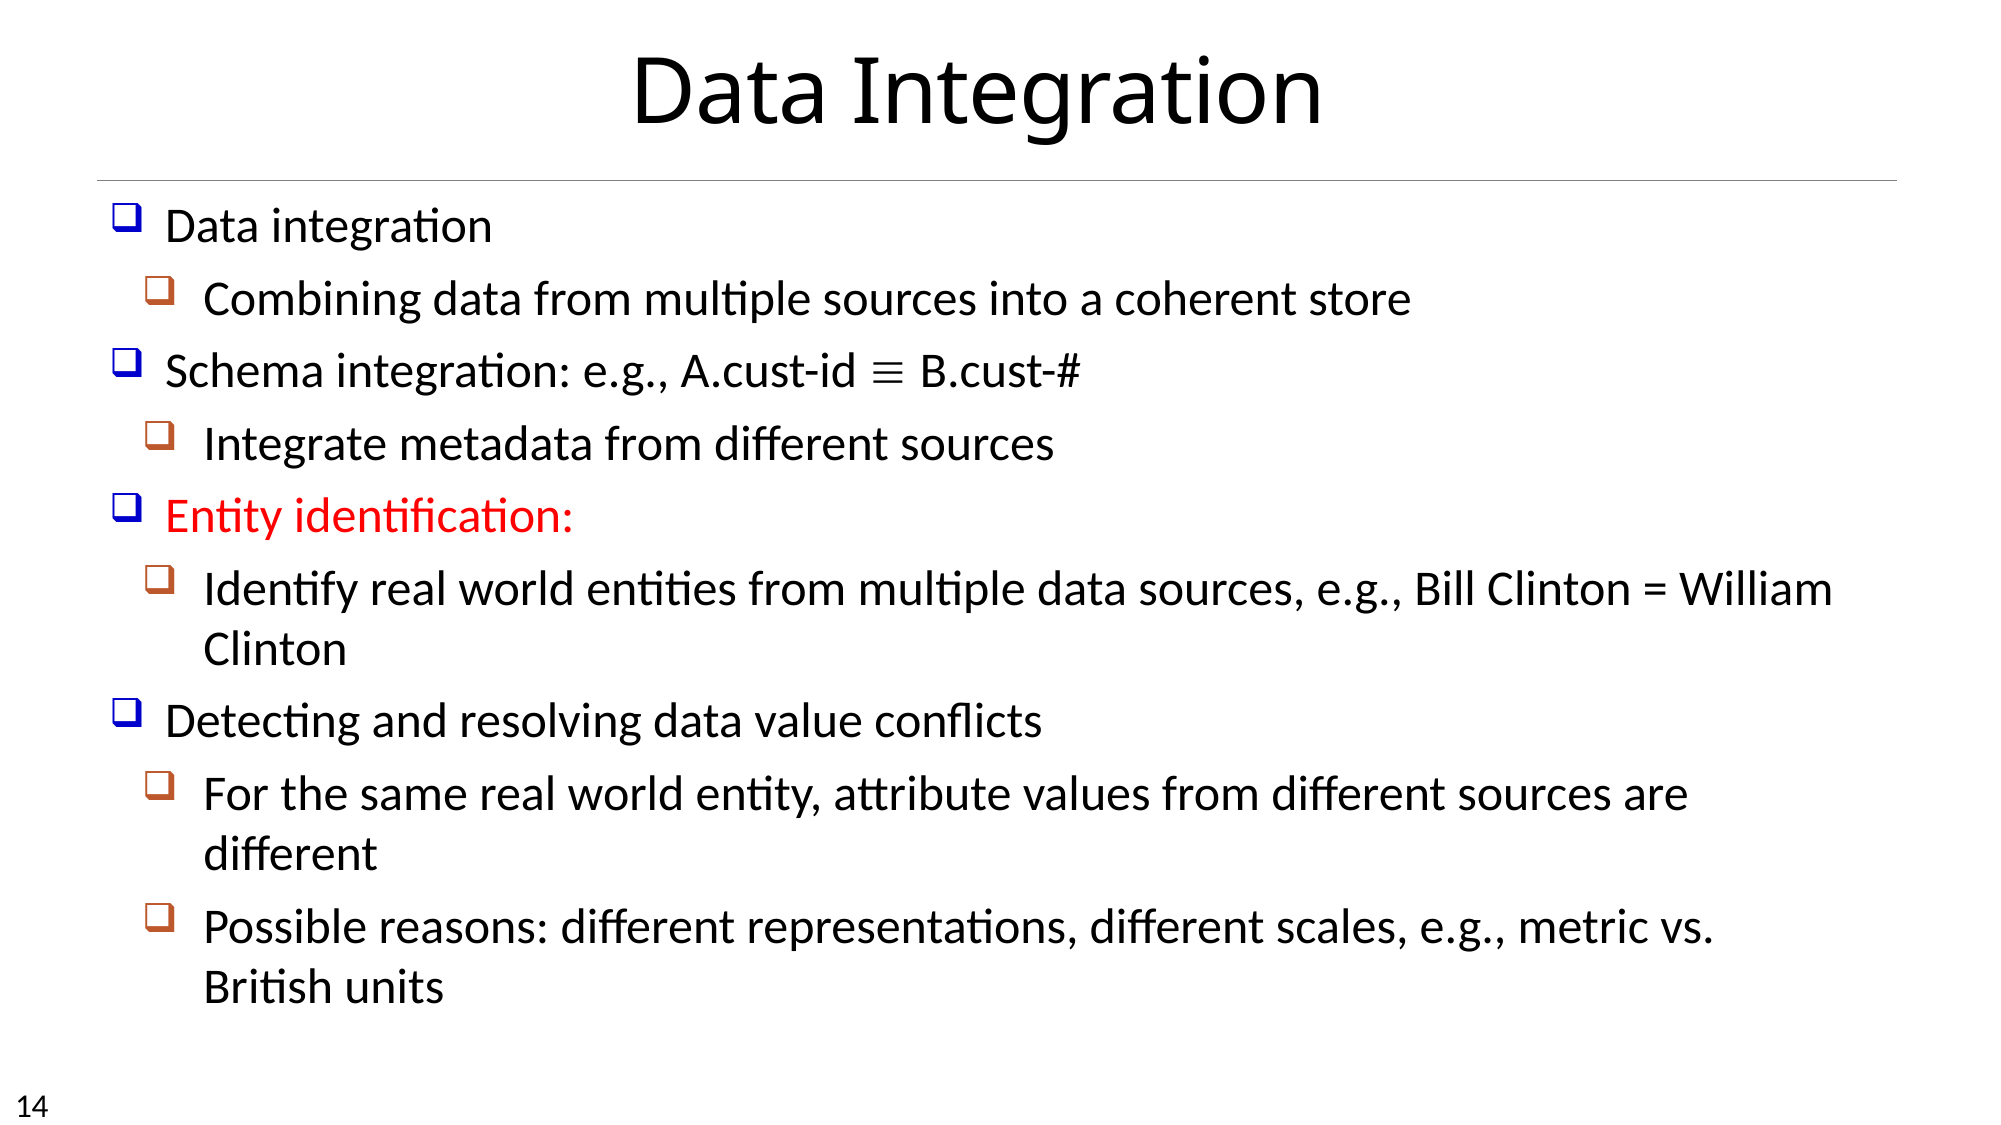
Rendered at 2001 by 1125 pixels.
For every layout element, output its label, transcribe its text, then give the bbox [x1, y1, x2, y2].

list Data integration Combining data from multiple sources into a coherent store Schema integration: e.g., A.cust-id  B.cust-# Integrate metadata from different sources Entity identification: Identify real world entities from multiple data sources, e.g., Bill Clinton = William Clinton Detecting and resolving data value conflicts For the same real world entity, attribute values from different sources are different Possible reasons: different representations, different scales, e.g., metric vs. British units [94, 185, 1870, 1036]
title Data Integration [429, 50, 1526, 150]
